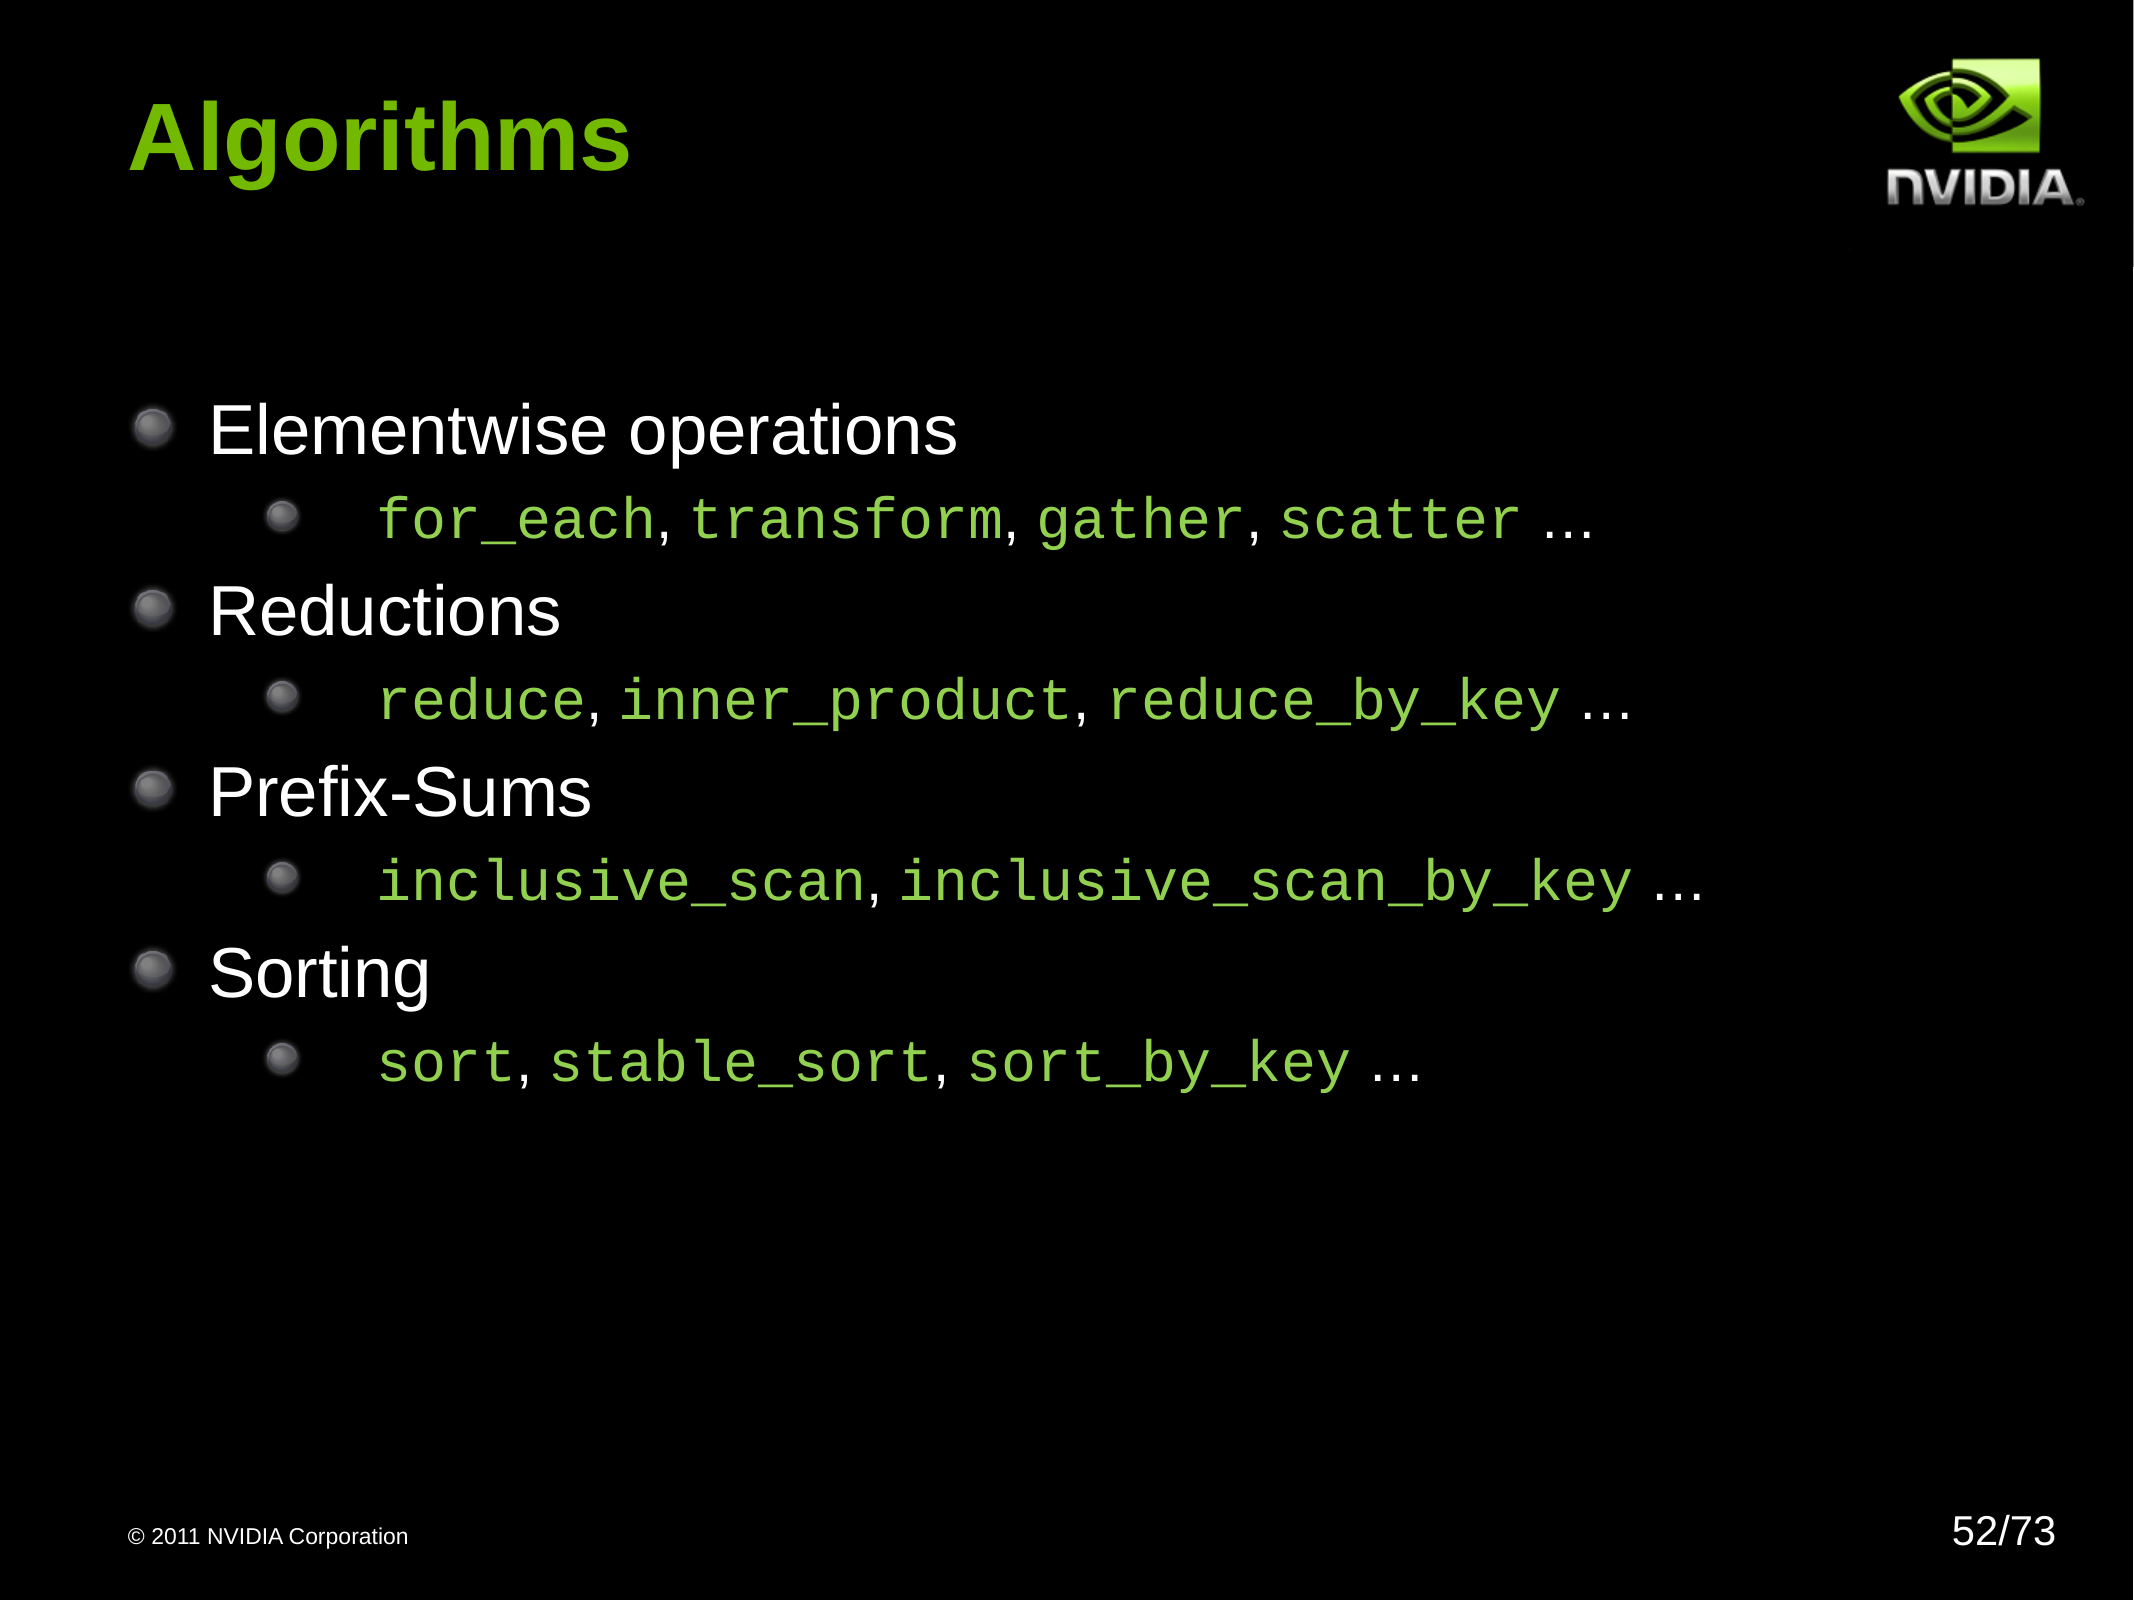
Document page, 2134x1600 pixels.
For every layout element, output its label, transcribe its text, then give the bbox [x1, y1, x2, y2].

picture [127, 943, 178, 994]
picture [1811, 0, 2134, 267]
title Algorithms [106, 63, 1832, 202]
picture [261, 1037, 303, 1079]
picture [261, 856, 303, 898]
picture [261, 675, 303, 717]
picture [127, 401, 178, 452]
picture [127, 582, 178, 633]
picture [261, 495, 303, 536]
list Elementwise operations for_each, transform, gather, scatter … Reductions reduce, inner_product, reduce_by_key … Prefix-Sums inclusive_scan, inclusive_scan_by_key … Sorting sort, stable_sort, sort_by_key … [106, 373, 2027, 1476]
picture [127, 763, 178, 813]
